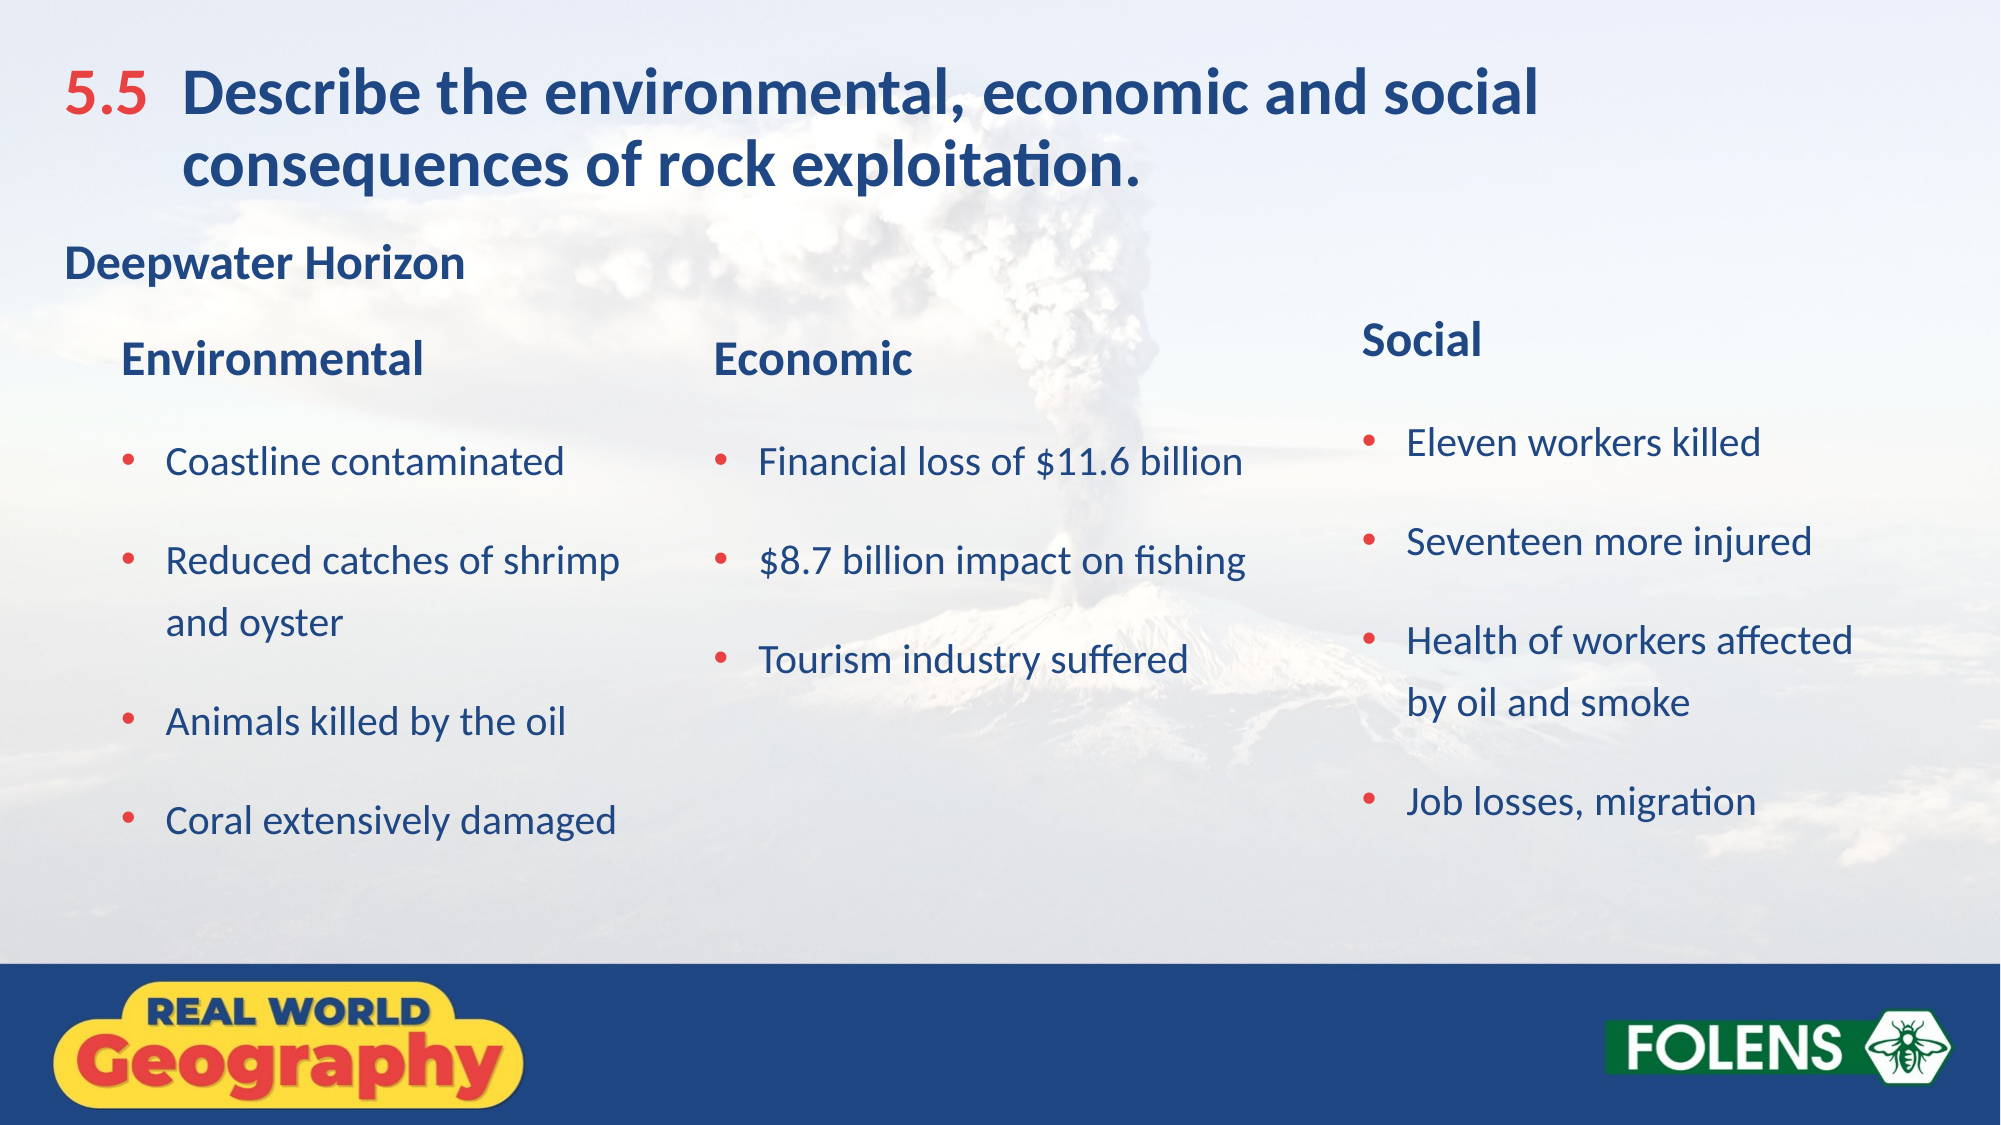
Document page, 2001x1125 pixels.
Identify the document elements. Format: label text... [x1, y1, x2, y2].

text_box Deepwater Horizon [49, 221, 486, 297]
text_box 5.5 Describe the environmental, economic and social consequences of rock exploitation. [49, 49, 1973, 215]
text_box Environmental Coastline contaminated Reduced catches of shrimp and oyster Animals killed by the oil Coral extensively damaged [106, 316, 644, 850]
picture [0, 0, 2001, 1125]
text_box Social Eleven workers killed Seventeen more injured Health of workers affected by oil and smoke Job losses, migration [1346, 297, 1919, 831]
text_box Economic Financial loss of $11.6 billion $8.7 billion impact on fishing Tourism industry suffered [698, 316, 1263, 690]
